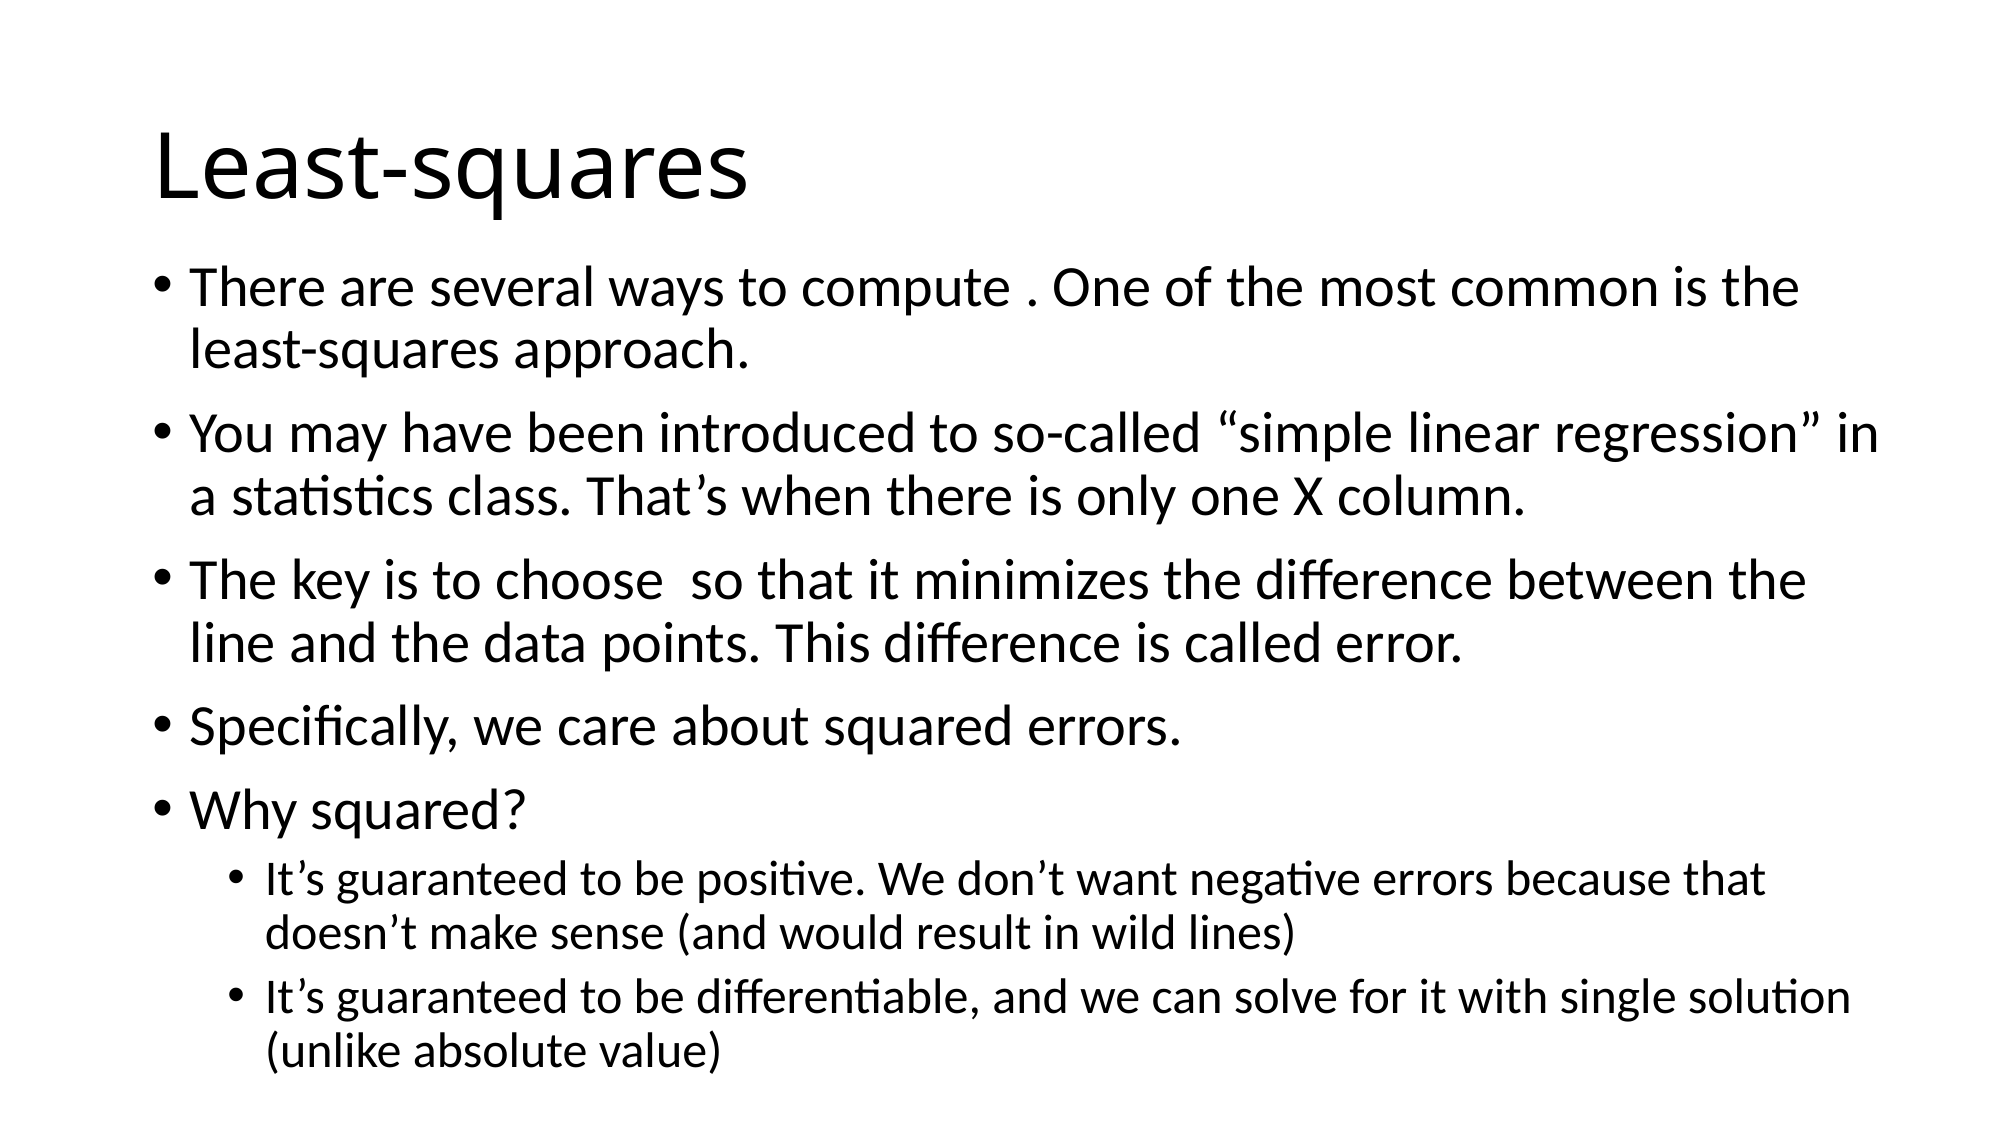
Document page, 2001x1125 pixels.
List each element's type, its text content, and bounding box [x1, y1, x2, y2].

title Least-squares [137, 59, 1863, 278]
